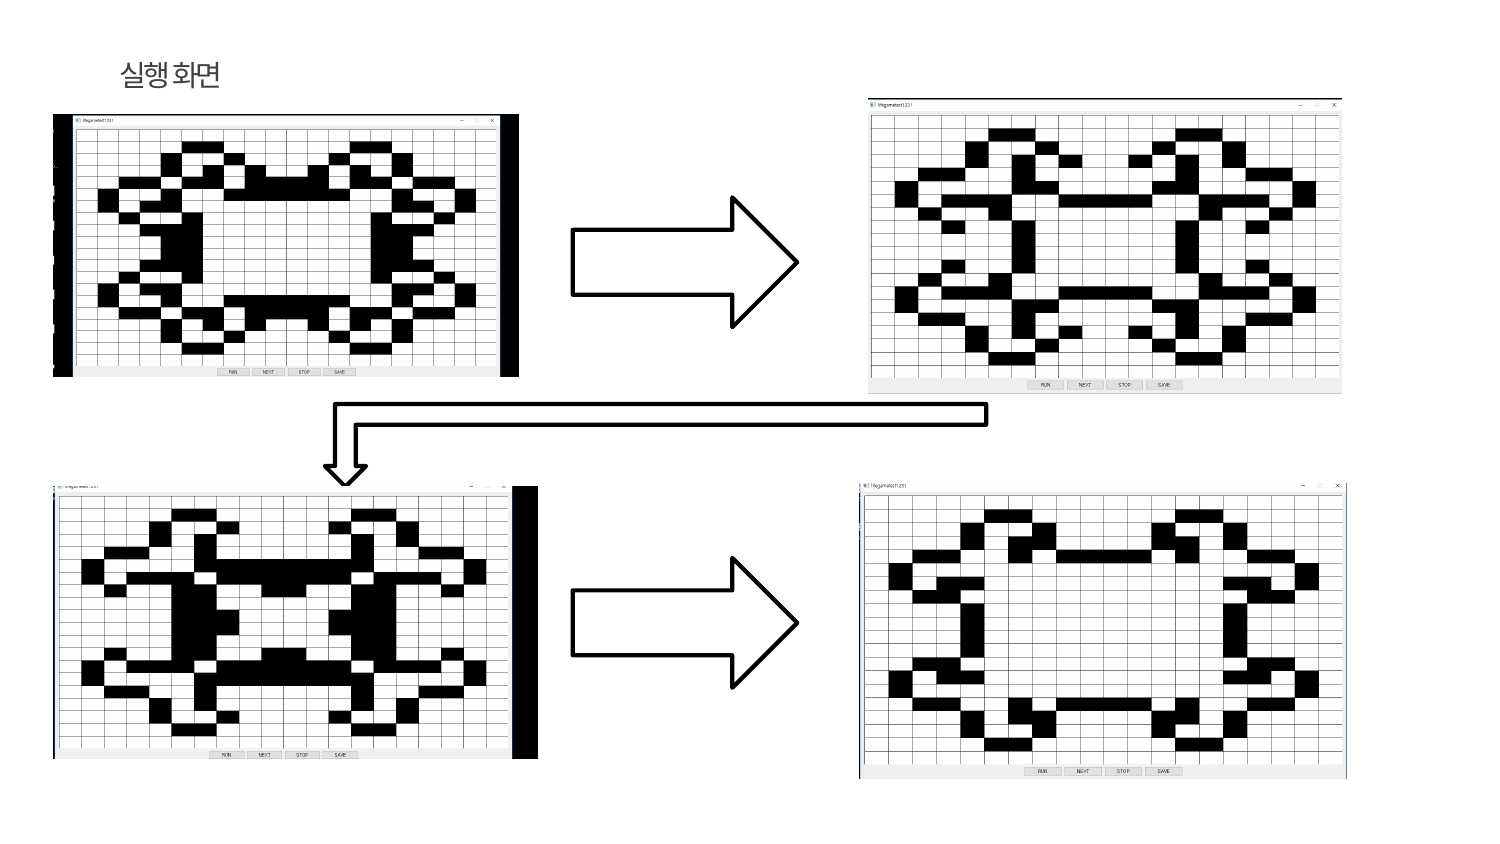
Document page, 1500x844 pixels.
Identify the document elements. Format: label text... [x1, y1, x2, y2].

picture [52, 486, 538, 760]
text_box 실행 화면 [17, 49, 325, 100]
picture [858, 482, 1347, 779]
picture [52, 114, 520, 377]
text_box [570, 195, 800, 330]
picture [867, 97, 1342, 394]
text_box [570, 555, 800, 690]
text_box [322, 401, 989, 485]
